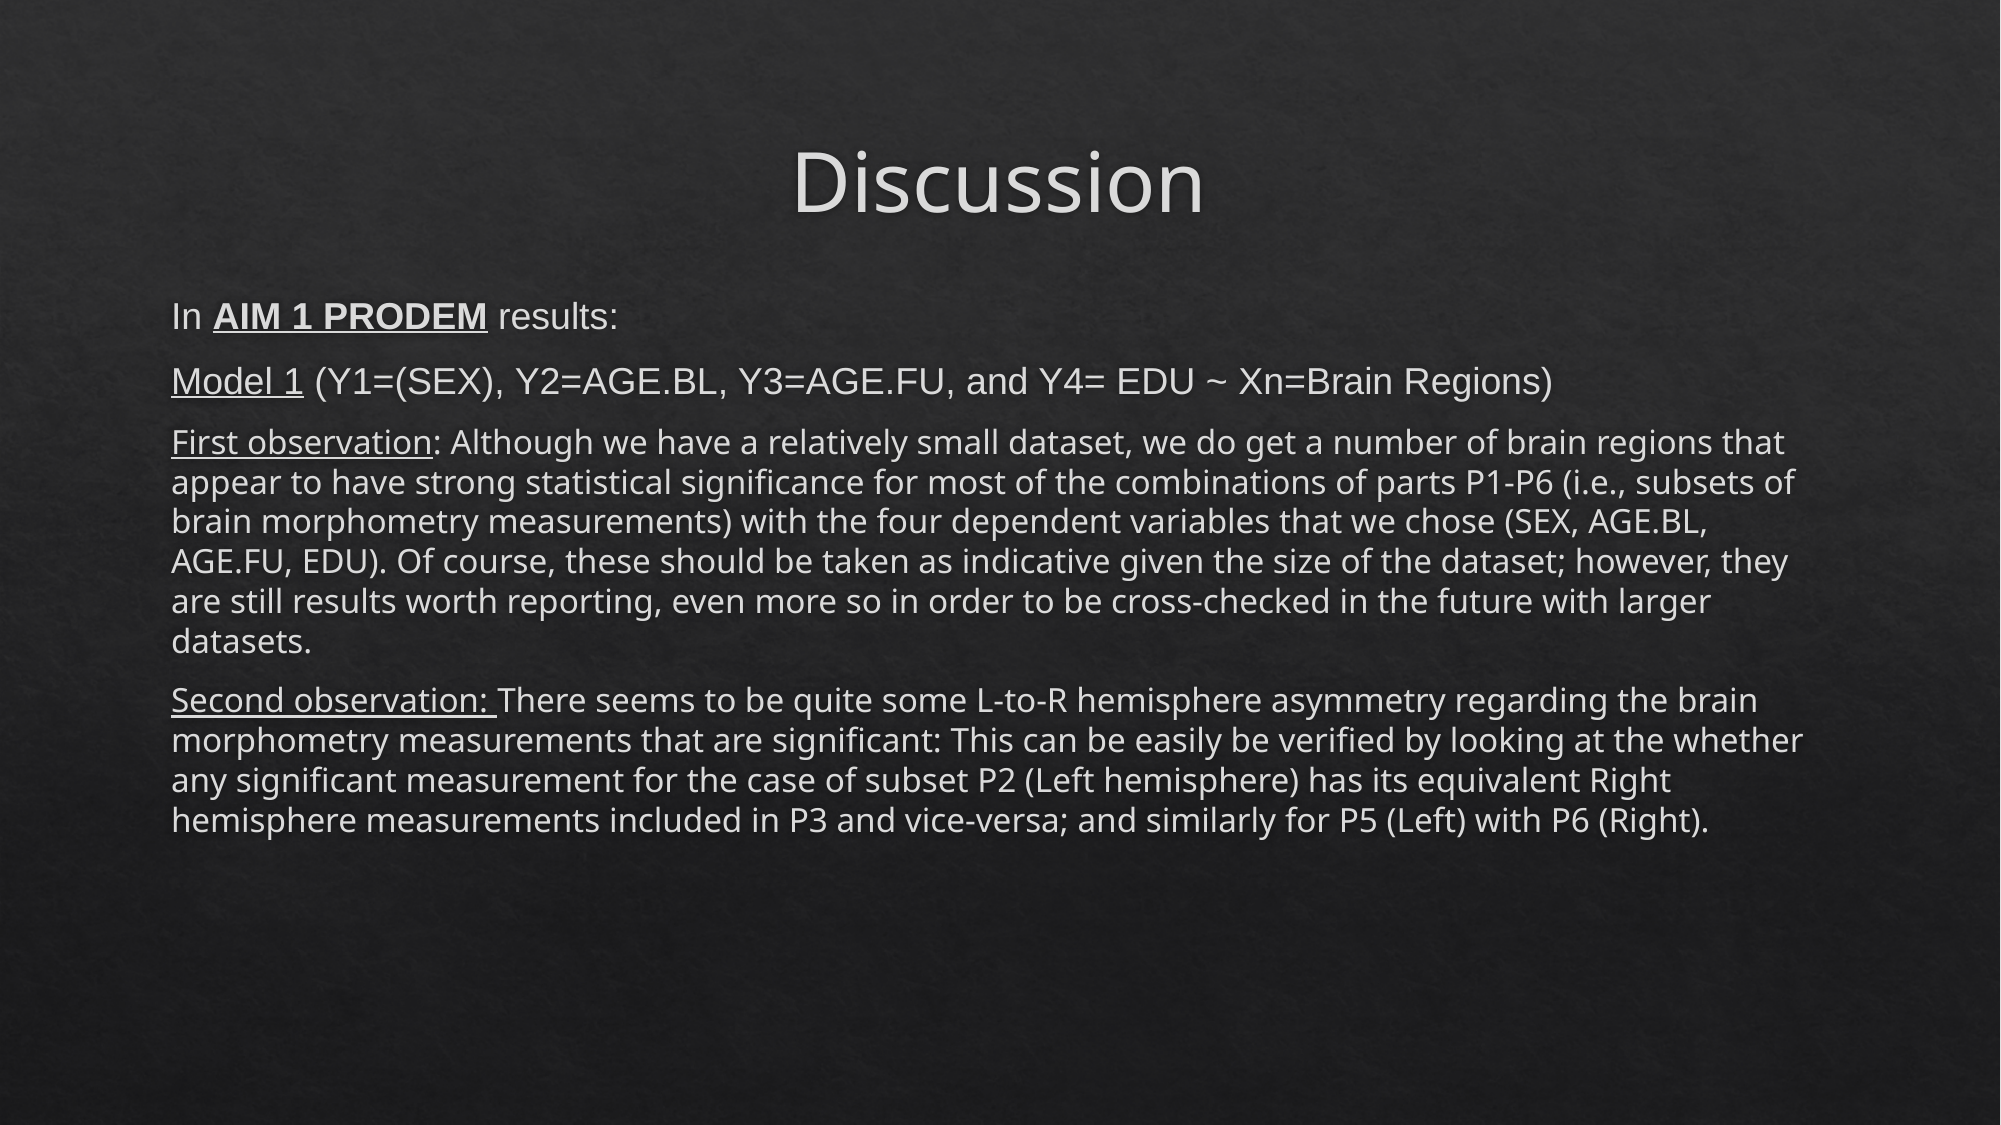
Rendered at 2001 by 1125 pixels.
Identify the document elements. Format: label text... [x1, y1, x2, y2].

list In AIM 1 PRODEM results: Model 1 (Y1=(SEX), Y2=AGE.BL, Y3=AGE.FU, and Y4= EDU ~ Xn=Brain Regions) First observation: Although we have a relatively small dataset, we do get a number of brain regions that appear to have strong statistical significance for most of the combinations of parts P1-P6 (i.e., subsets of brain morphometry measurements) with the four dependent variables that we chose (SEX, AGE.BL, AGE.FU, EDU). Of course, these should be taken as indicative given the size of the dataset; however, they are still results worth reporting, even more so in order to be cross-checked in the future with larger datasets. Second observation: There seems to be quite some L-to-R hemisphere asymmetry regarding the brain morphometry measurements that are significant: This can be easily be verified by looking at the whether any significant measurement for the case of subset P2 (Left hemisphere) has its equivalent Right hemisphere measurements included in P3 and vice-versa; and similarly for P5 (Left) with P6 (Right). [149, 284, 1849, 950]
title Discussion [149, 99, 1849, 260]
